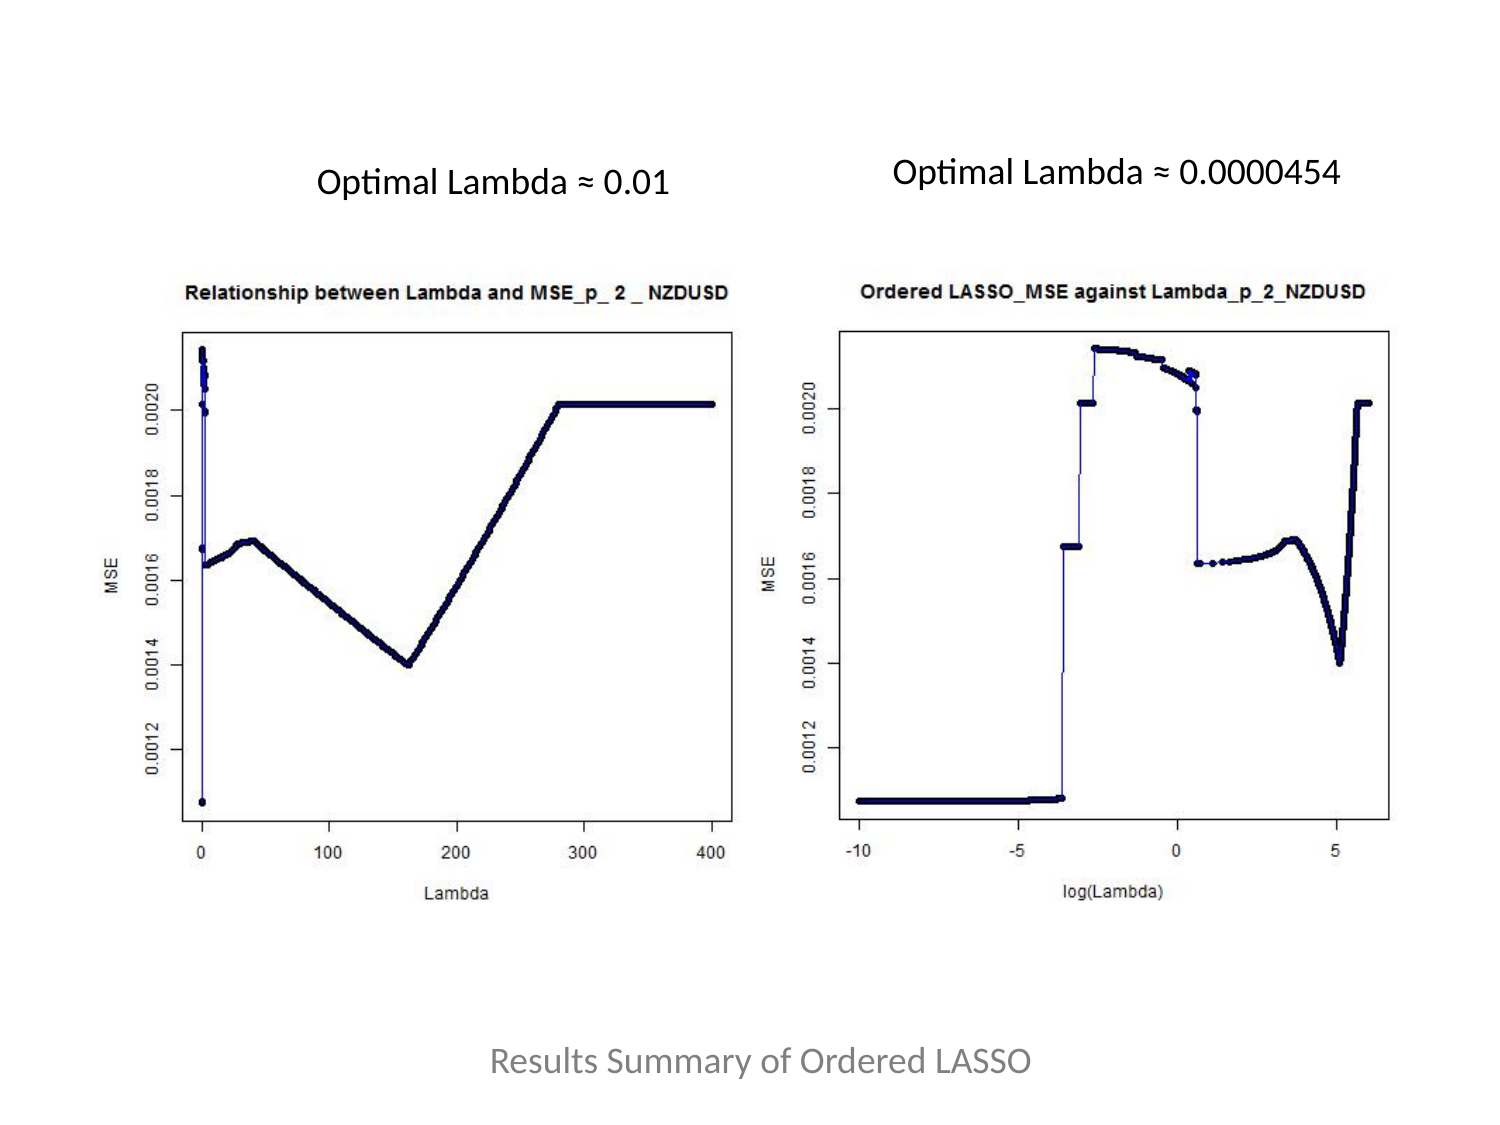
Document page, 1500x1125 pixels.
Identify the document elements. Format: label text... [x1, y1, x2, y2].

text_box Optimal Lambda ≈ 0.01 [302, 149, 686, 210]
text_box Optimal Lambda ≈ 0.0000454 [877, 139, 1357, 200]
picture [99, 247, 1432, 926]
text_box Results Summary of Ordered LASSO [474, 1028, 1050, 1089]
